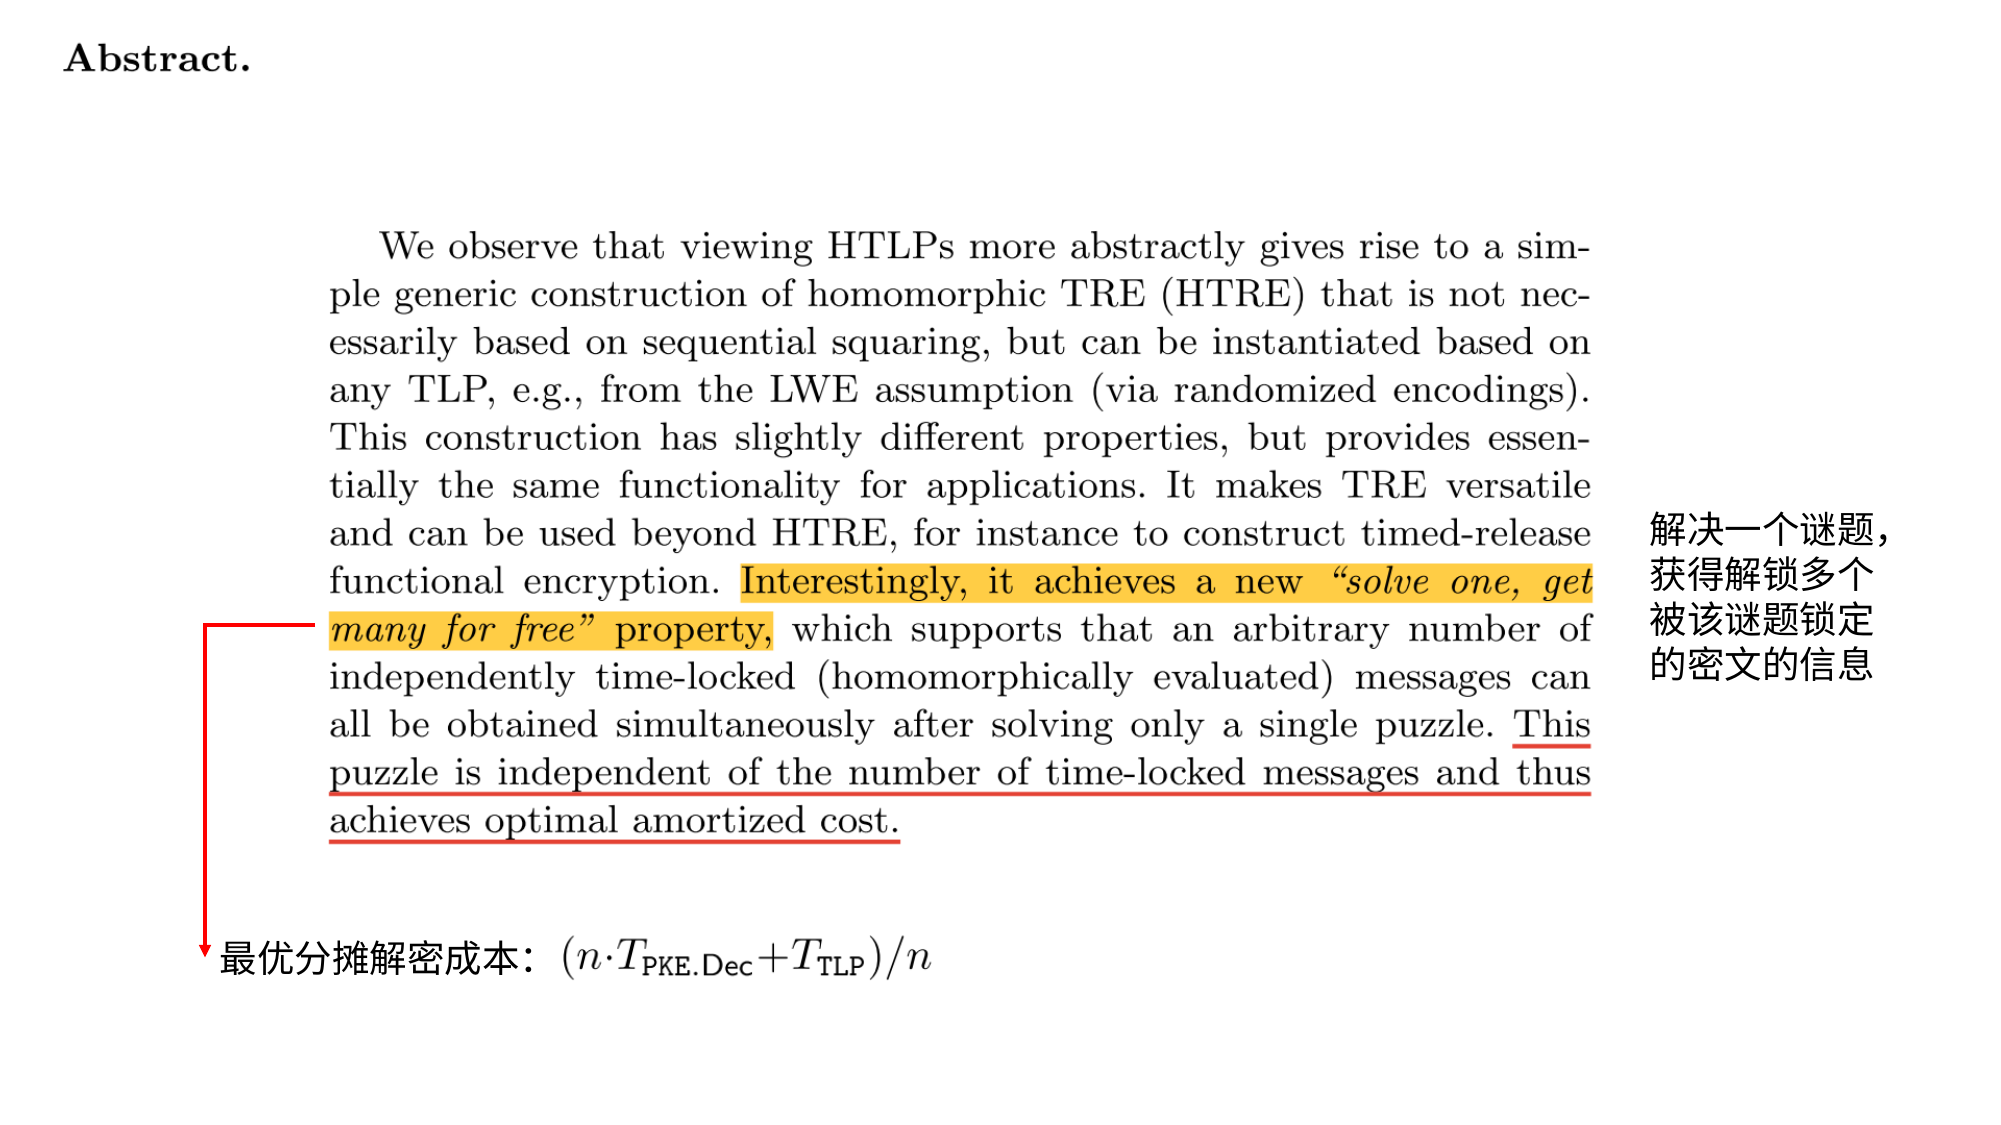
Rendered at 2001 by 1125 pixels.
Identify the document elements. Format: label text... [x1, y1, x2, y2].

picture [325, 227, 1604, 850]
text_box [93, 736, 427, 847]
text_box 最优分摊解密成本： [204, 927, 549, 988]
text_box 解决一个谜题，获得解锁多个被该谜题锁定的密文的信息 [1635, 498, 1892, 694]
picture [62, 29, 257, 85]
picture [560, 929, 940, 989]
